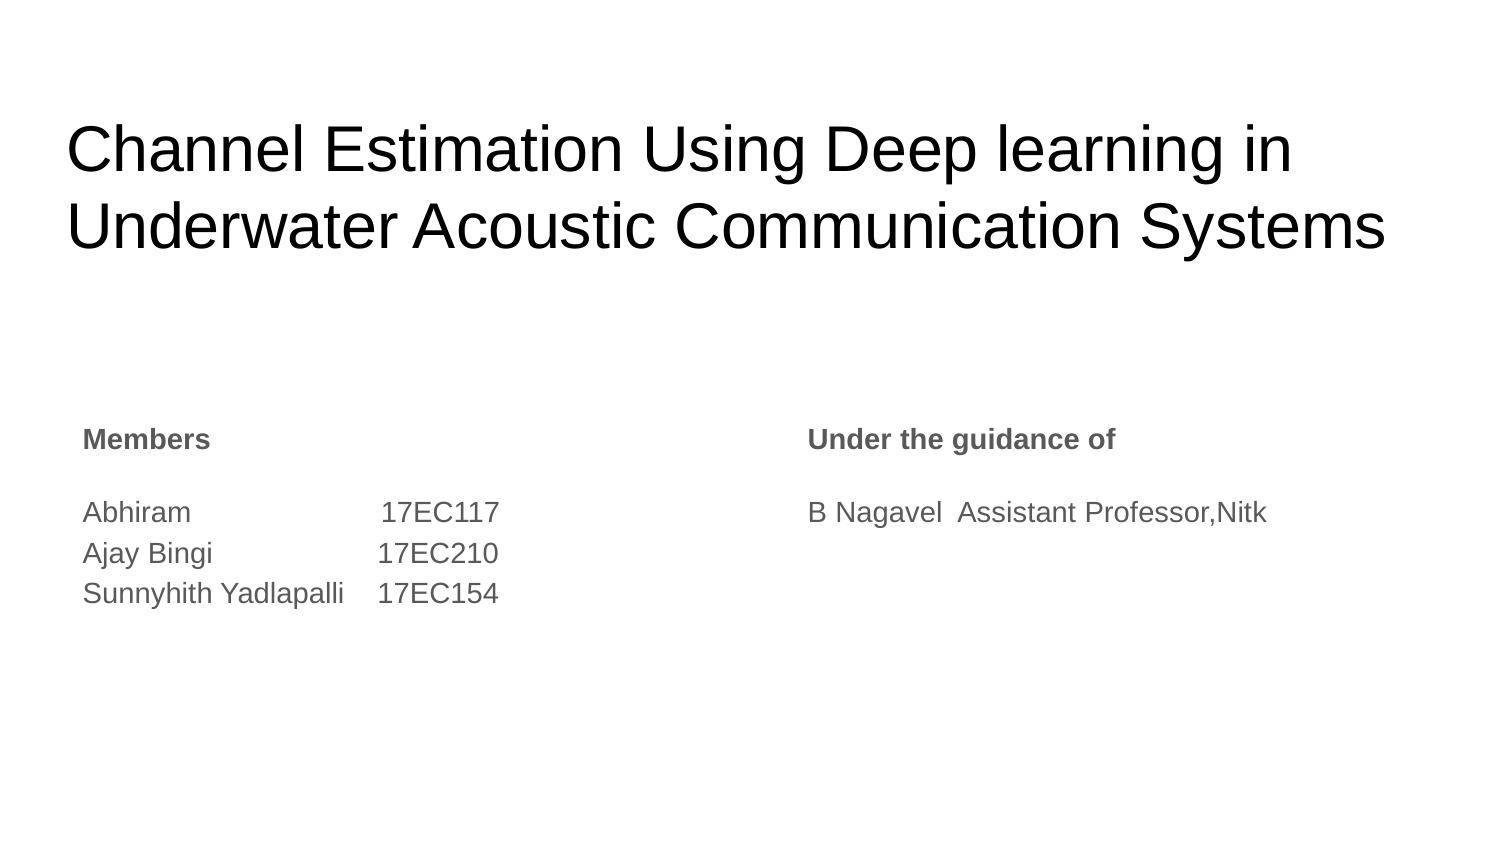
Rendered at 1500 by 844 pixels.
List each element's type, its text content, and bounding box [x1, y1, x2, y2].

list Under the guidance of B Nagavel Assistant Professor,Nitk [792, 400, 1449, 750]
title Channel Estimation Using Deep learning in Underwater Acoustic Communication Systems [51, 91, 1449, 289]
list Members Abhiram 17EC117 Ajay Bingi 17EC210 Sunnyhith Yadlapalli 17EC154 [67, 400, 724, 638]
